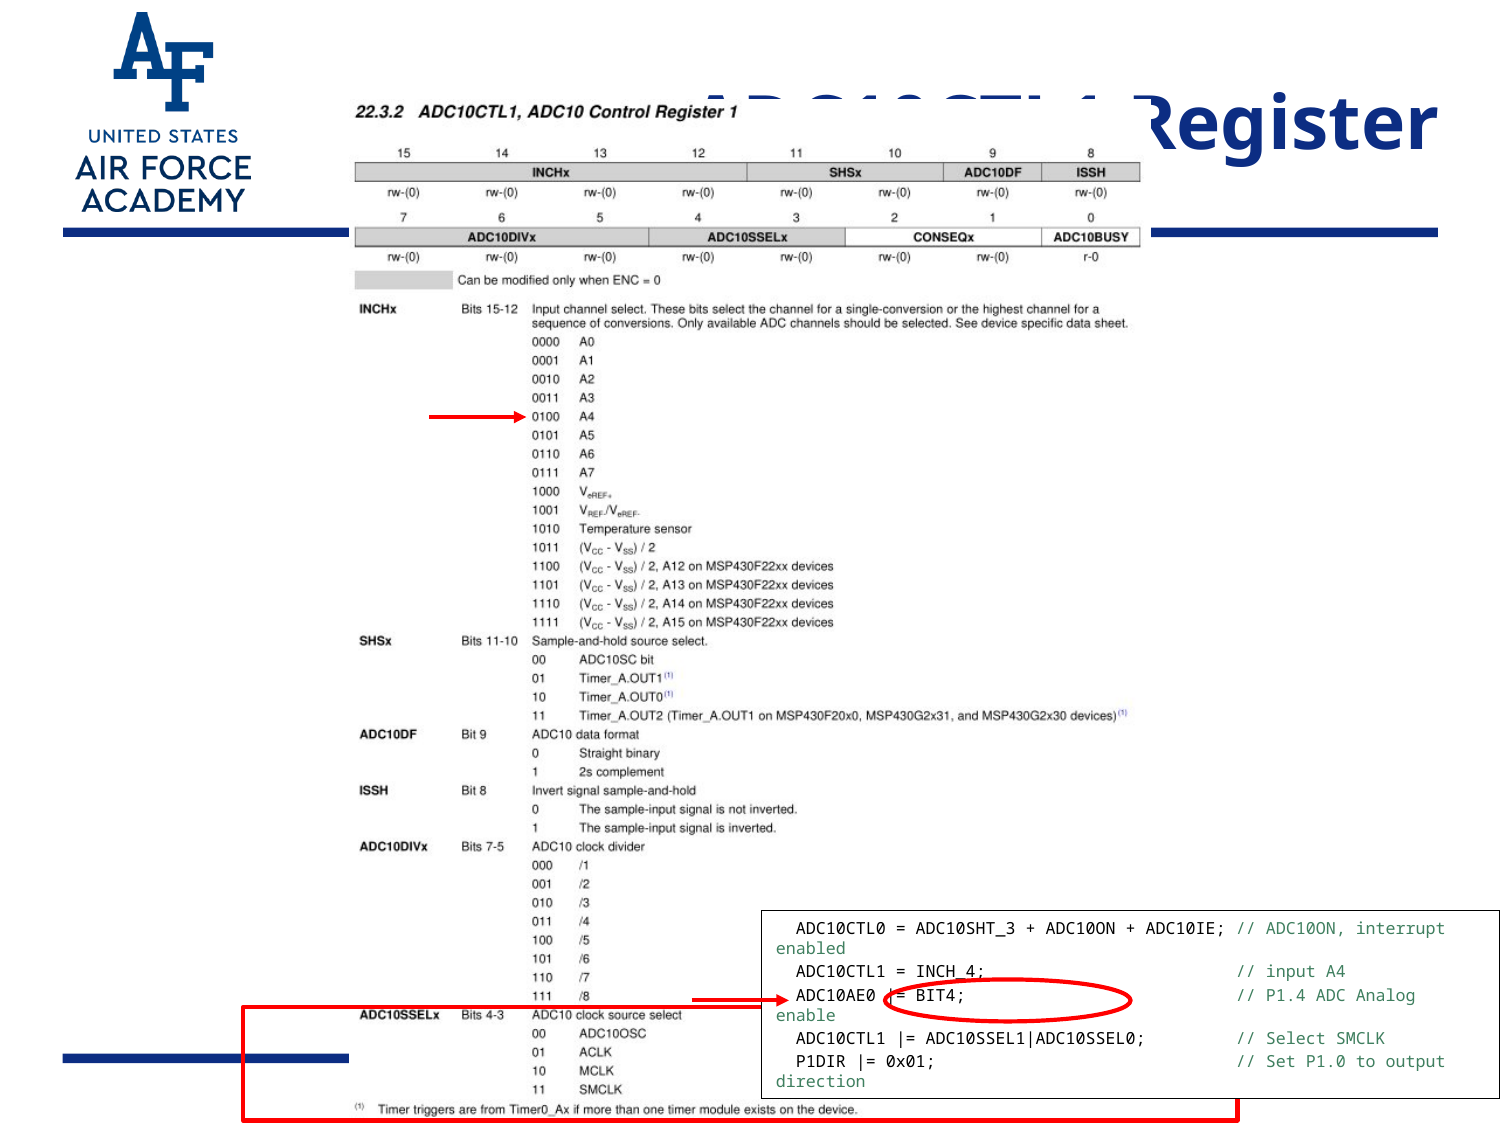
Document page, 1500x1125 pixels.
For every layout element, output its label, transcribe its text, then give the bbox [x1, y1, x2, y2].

title ADC10CTL1 Register [299, 29, 1456, 211]
text_box [243, 1006, 344, 1121]
text_box [1155, 1099, 1238, 1121]
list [349, 99, 1151, 1125]
text_box ADC10CTL0 = ADC10SHT_3 + ADC10ON + ADC10IE; // ADC10ON, interrupt enabled ADC10CTL1 = INCH_4; // input A4 ADC10AE0 |= BIT4; // P1.4 ADC Analog enable ADC10CTL1 |= ADC10SSEL1|ADC10SSEL0; // Select SMCLK P1DIR |= 0x01; // Set P1.0 to output direction [1155, 910, 1500, 1099]
picture [75, 12, 251, 212]
